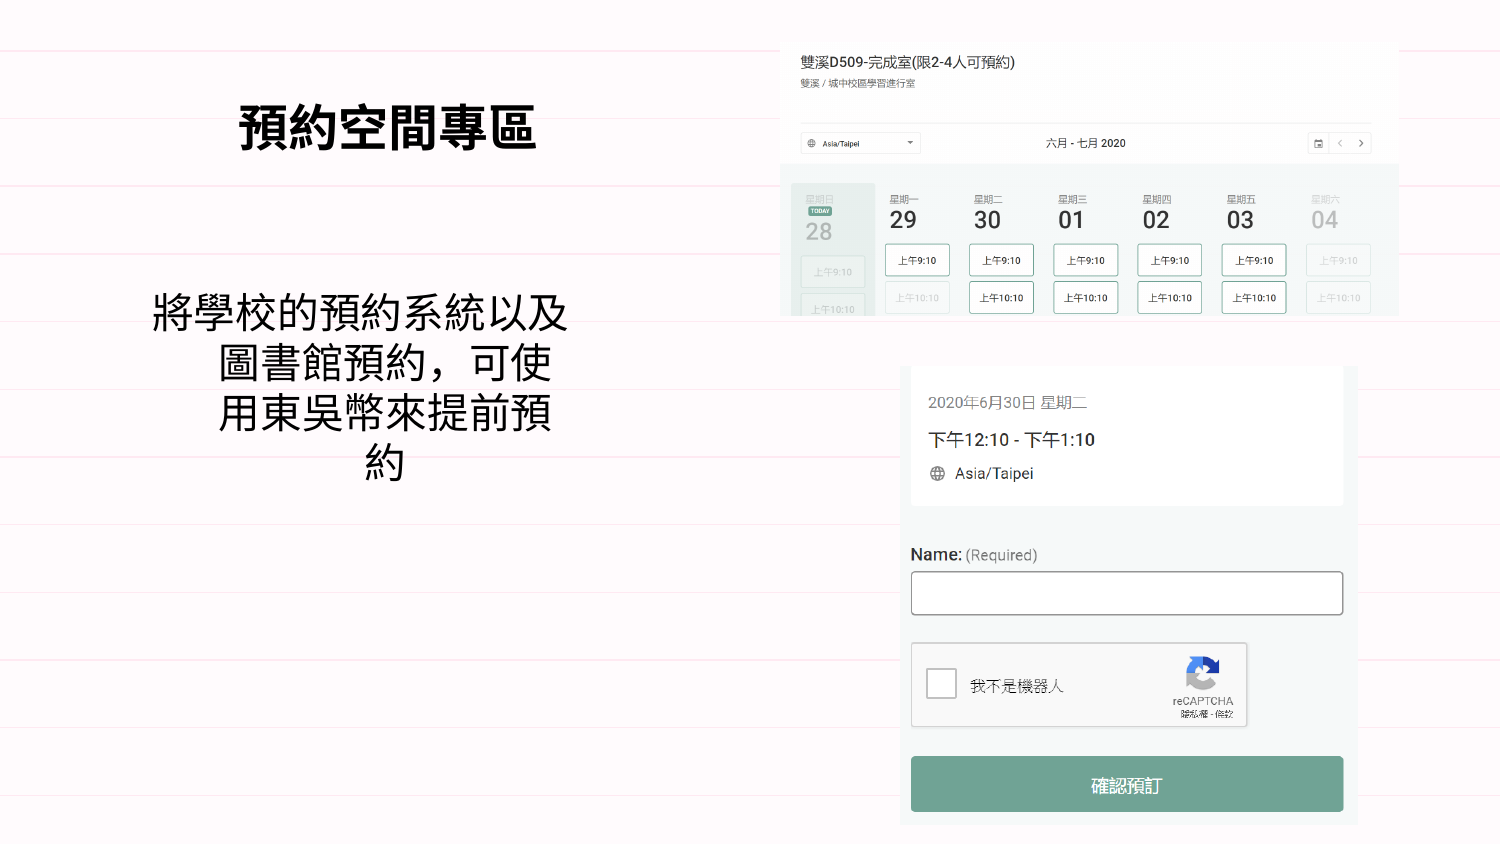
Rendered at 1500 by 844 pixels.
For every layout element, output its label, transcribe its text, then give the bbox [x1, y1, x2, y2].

text_box 預約空間專區 [69, 43, 708, 232]
picture [900, 366, 1359, 826]
picture [780, 42, 1399, 317]
subtitle 將學校的預約系統以及圖書館預約，可使用東吳幣來提前預約 [108, 271, 588, 402]
